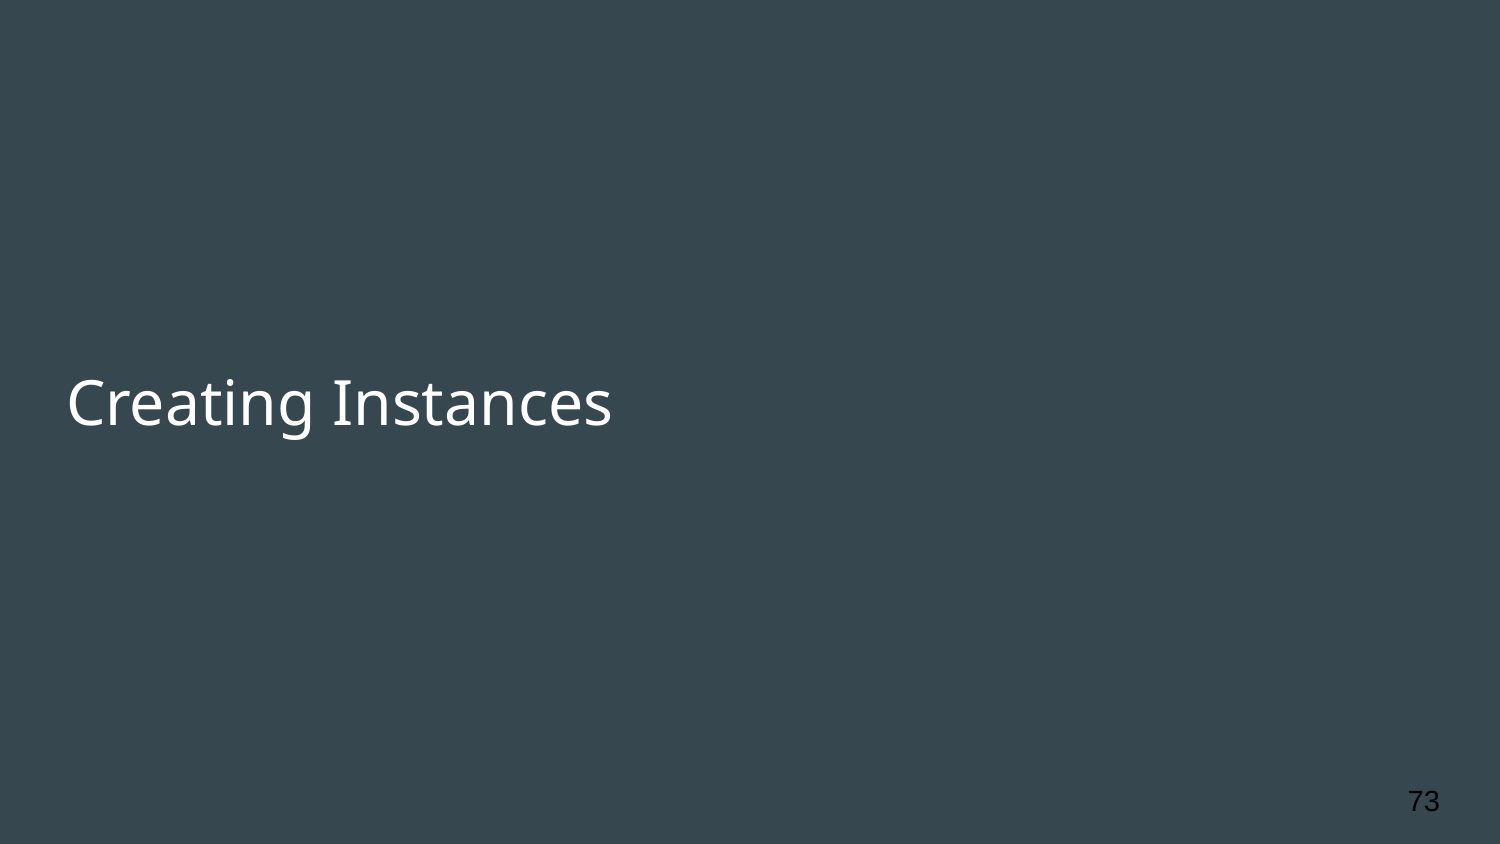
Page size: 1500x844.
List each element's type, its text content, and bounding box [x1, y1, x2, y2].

slide_number ‹#› [1392, 767, 1483, 833]
title Creating Instances [51, 347, 1449, 442]
